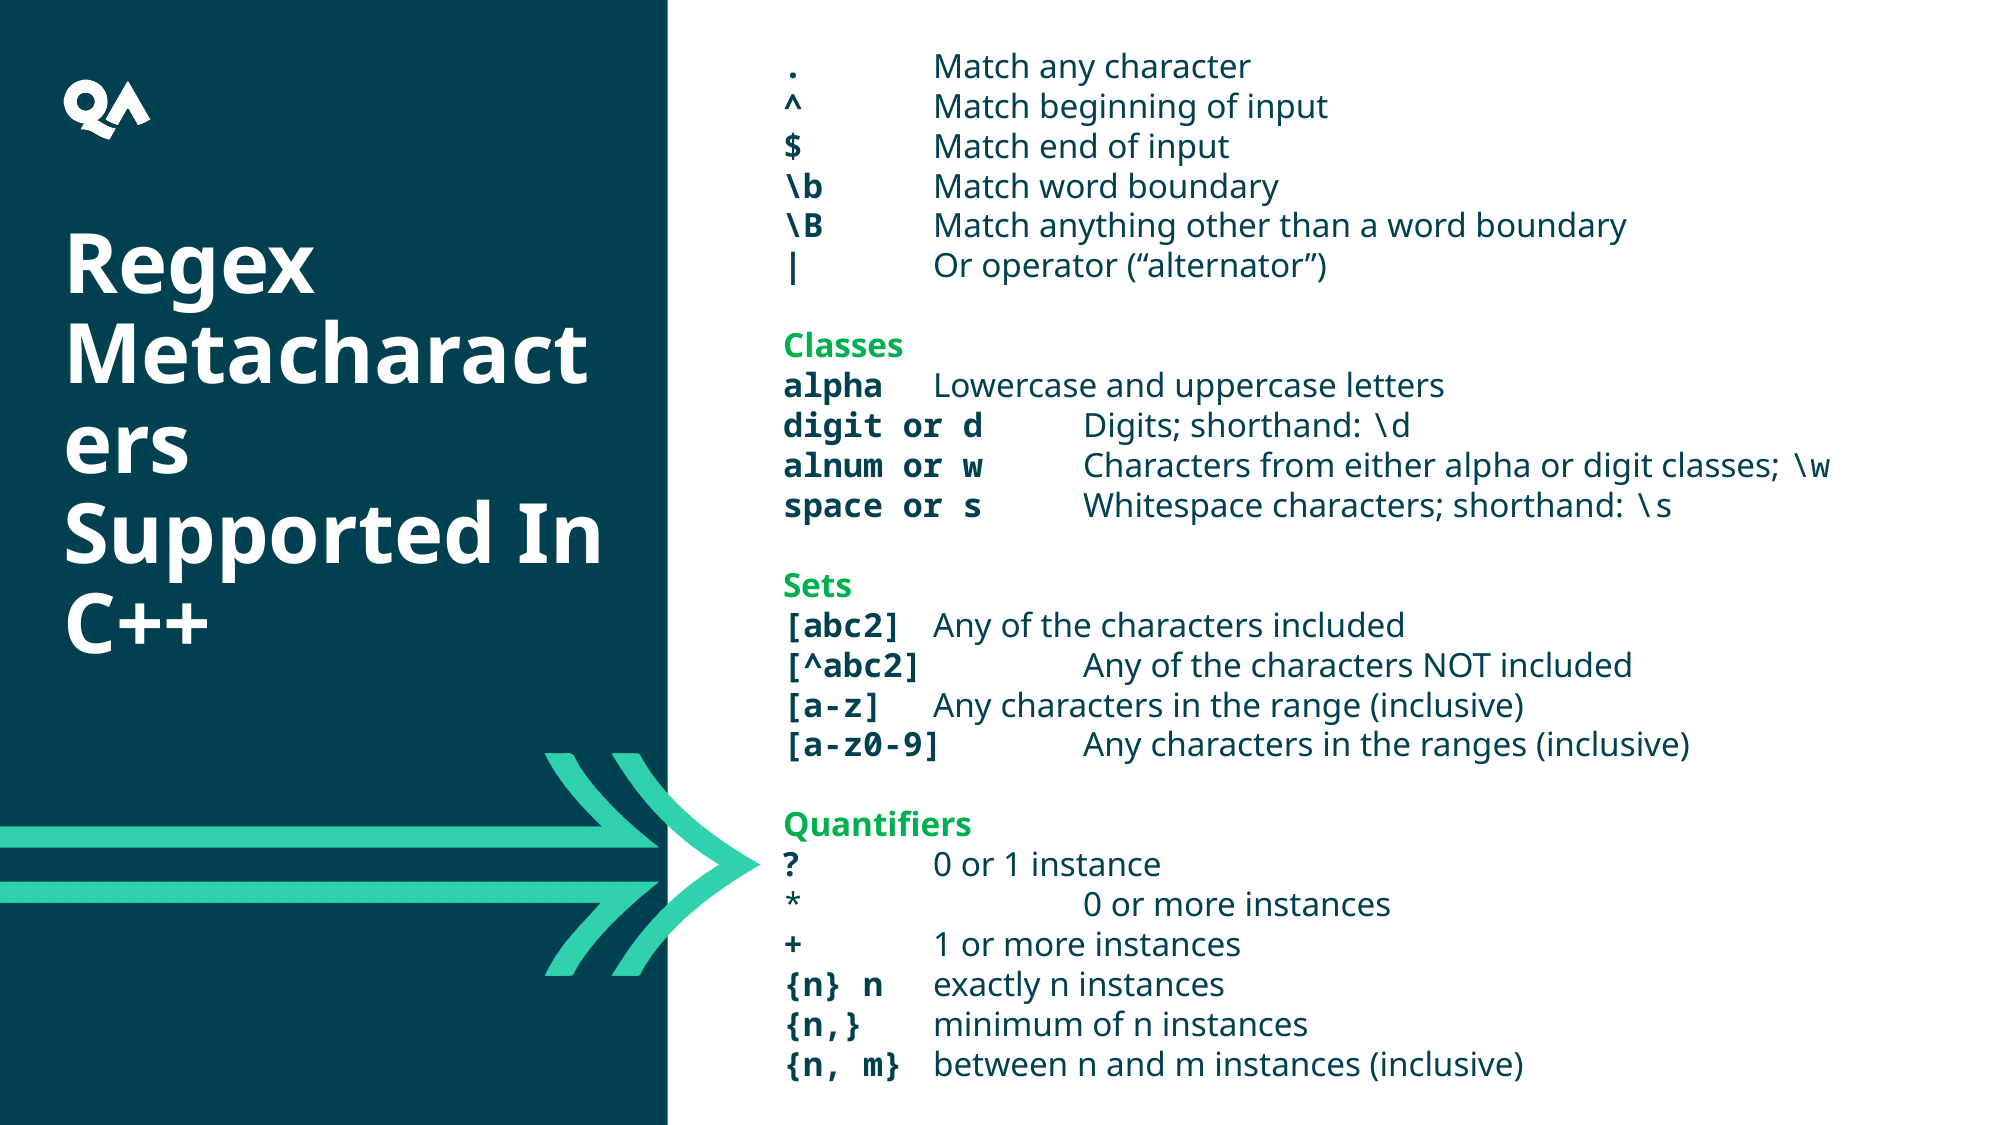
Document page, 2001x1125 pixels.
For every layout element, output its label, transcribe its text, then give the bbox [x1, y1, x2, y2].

picture [64, 80, 114, 139]
picture [613, 727, 775, 995]
picture [0, 754, 657, 847]
list Regex Metacharacters Supported In C++ [63, 221, 628, 673]
picture [107, 83, 149, 124]
picture [0, 882, 657, 975]
list . Match any character ^ Match beginning of input $ Match end of input \b Match word boundary \B Match anything other than a word boundary | Or operator (“alternator”) Classes alpha Lowercase and uppercase letters digit or d Digits; shorthand: \d alnum or w Characters from either alpha or digit classes; \w space or s Whitespace characters; shorthand: \s Sets [abc2] Any of the characters included [^abc2] Any of the characters NOT included [a-z] Any characters in the range (inclusive) [a-z0-9] Any characters in the ranges (inclusive) Quantifiers ? 0 or 1 instance * 0 or more instances + 1 or more instances {n} n exactly n instances {n,} minimum of n instances {n, m} between n and m instances (inclusive) [783, 45, 1924, 783]
